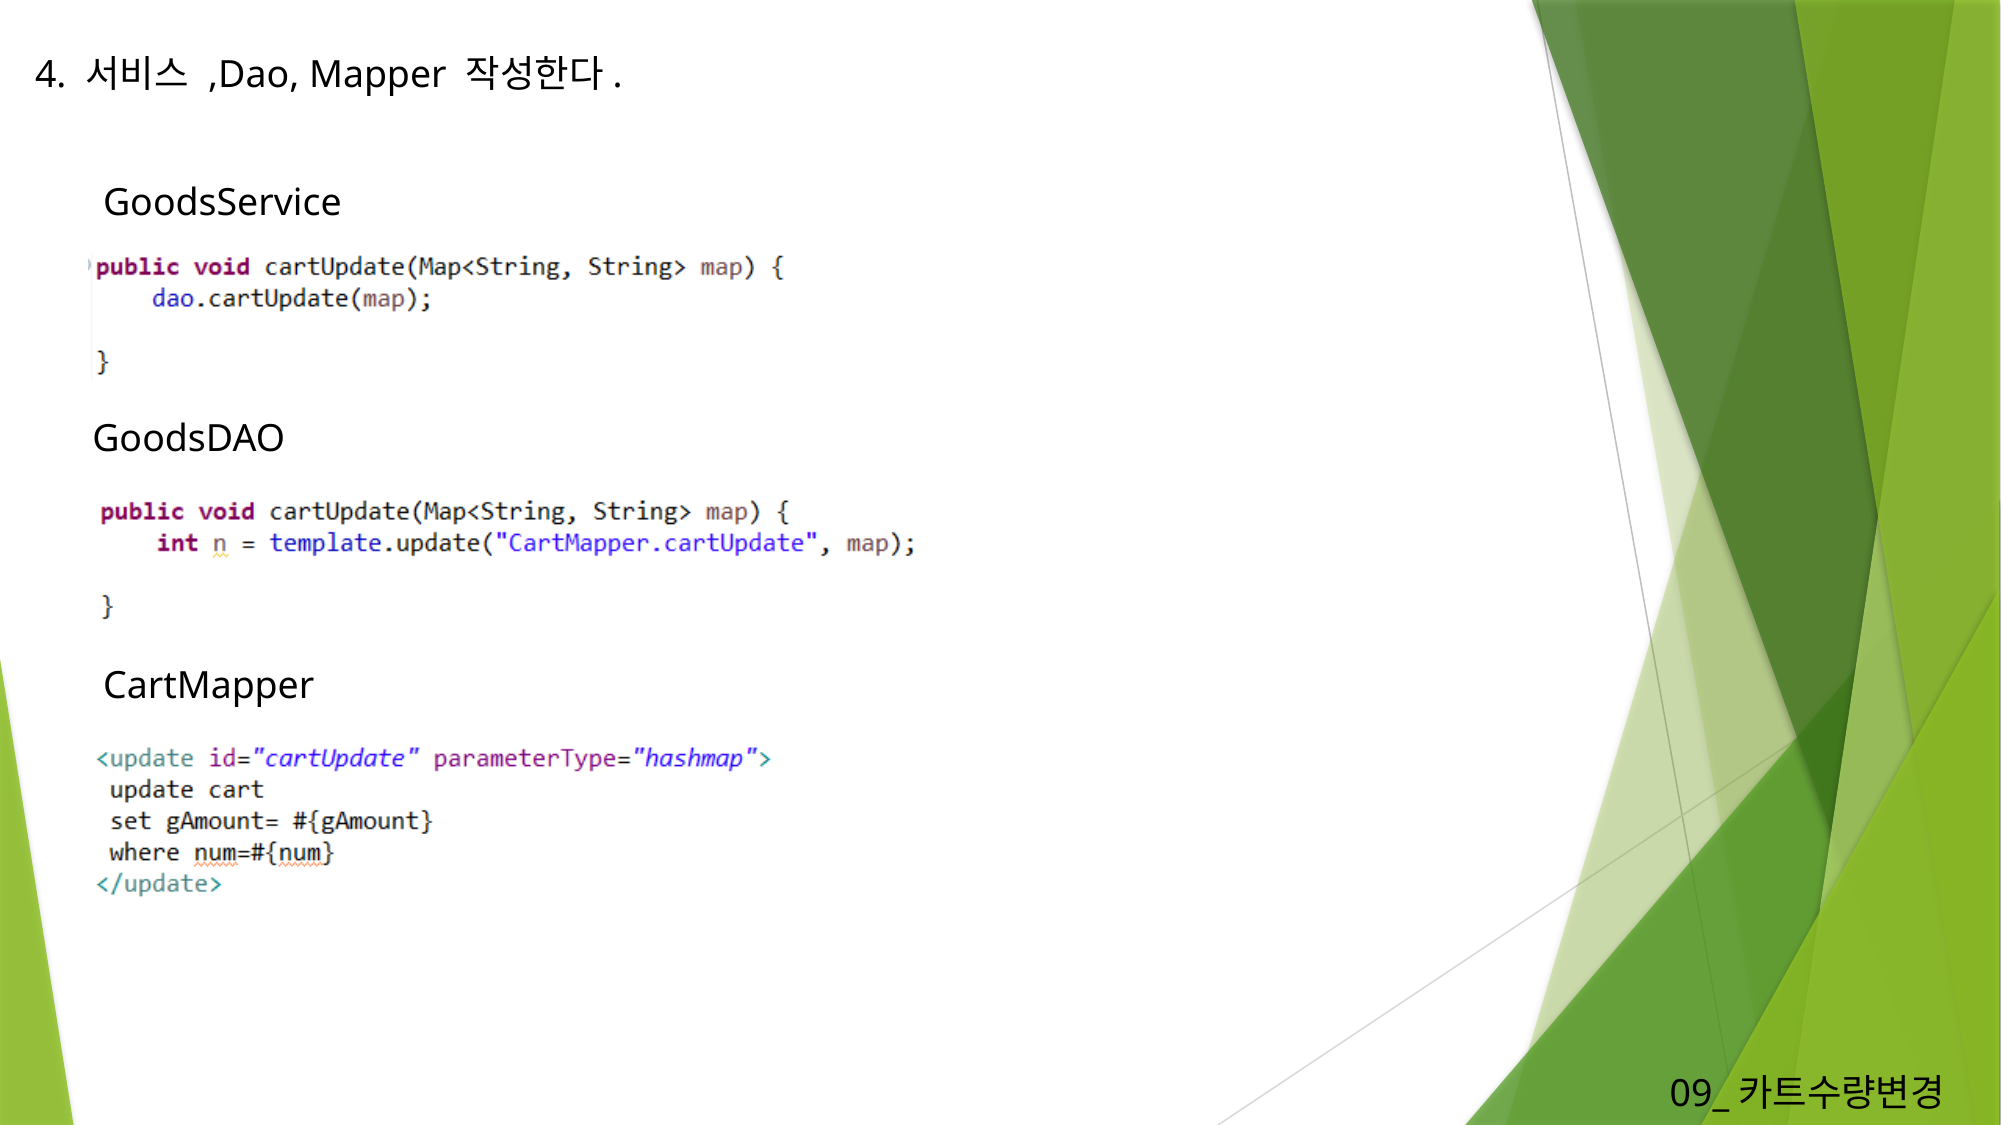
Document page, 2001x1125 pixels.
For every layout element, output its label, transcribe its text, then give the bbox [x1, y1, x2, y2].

picture [87, 253, 827, 382]
text_box GoodsService [88, 171, 434, 231]
text_box CartMapper [88, 653, 434, 713]
picture [77, 493, 966, 628]
text_box 09_카트수량변경 [1654, 1061, 2000, 1122]
text_box 4. 서비스 ,Dao, Mapper 작성한다. [20, 42, 1023, 102]
picture [87, 739, 814, 918]
text_box GoodsDAO [77, 406, 423, 467]
